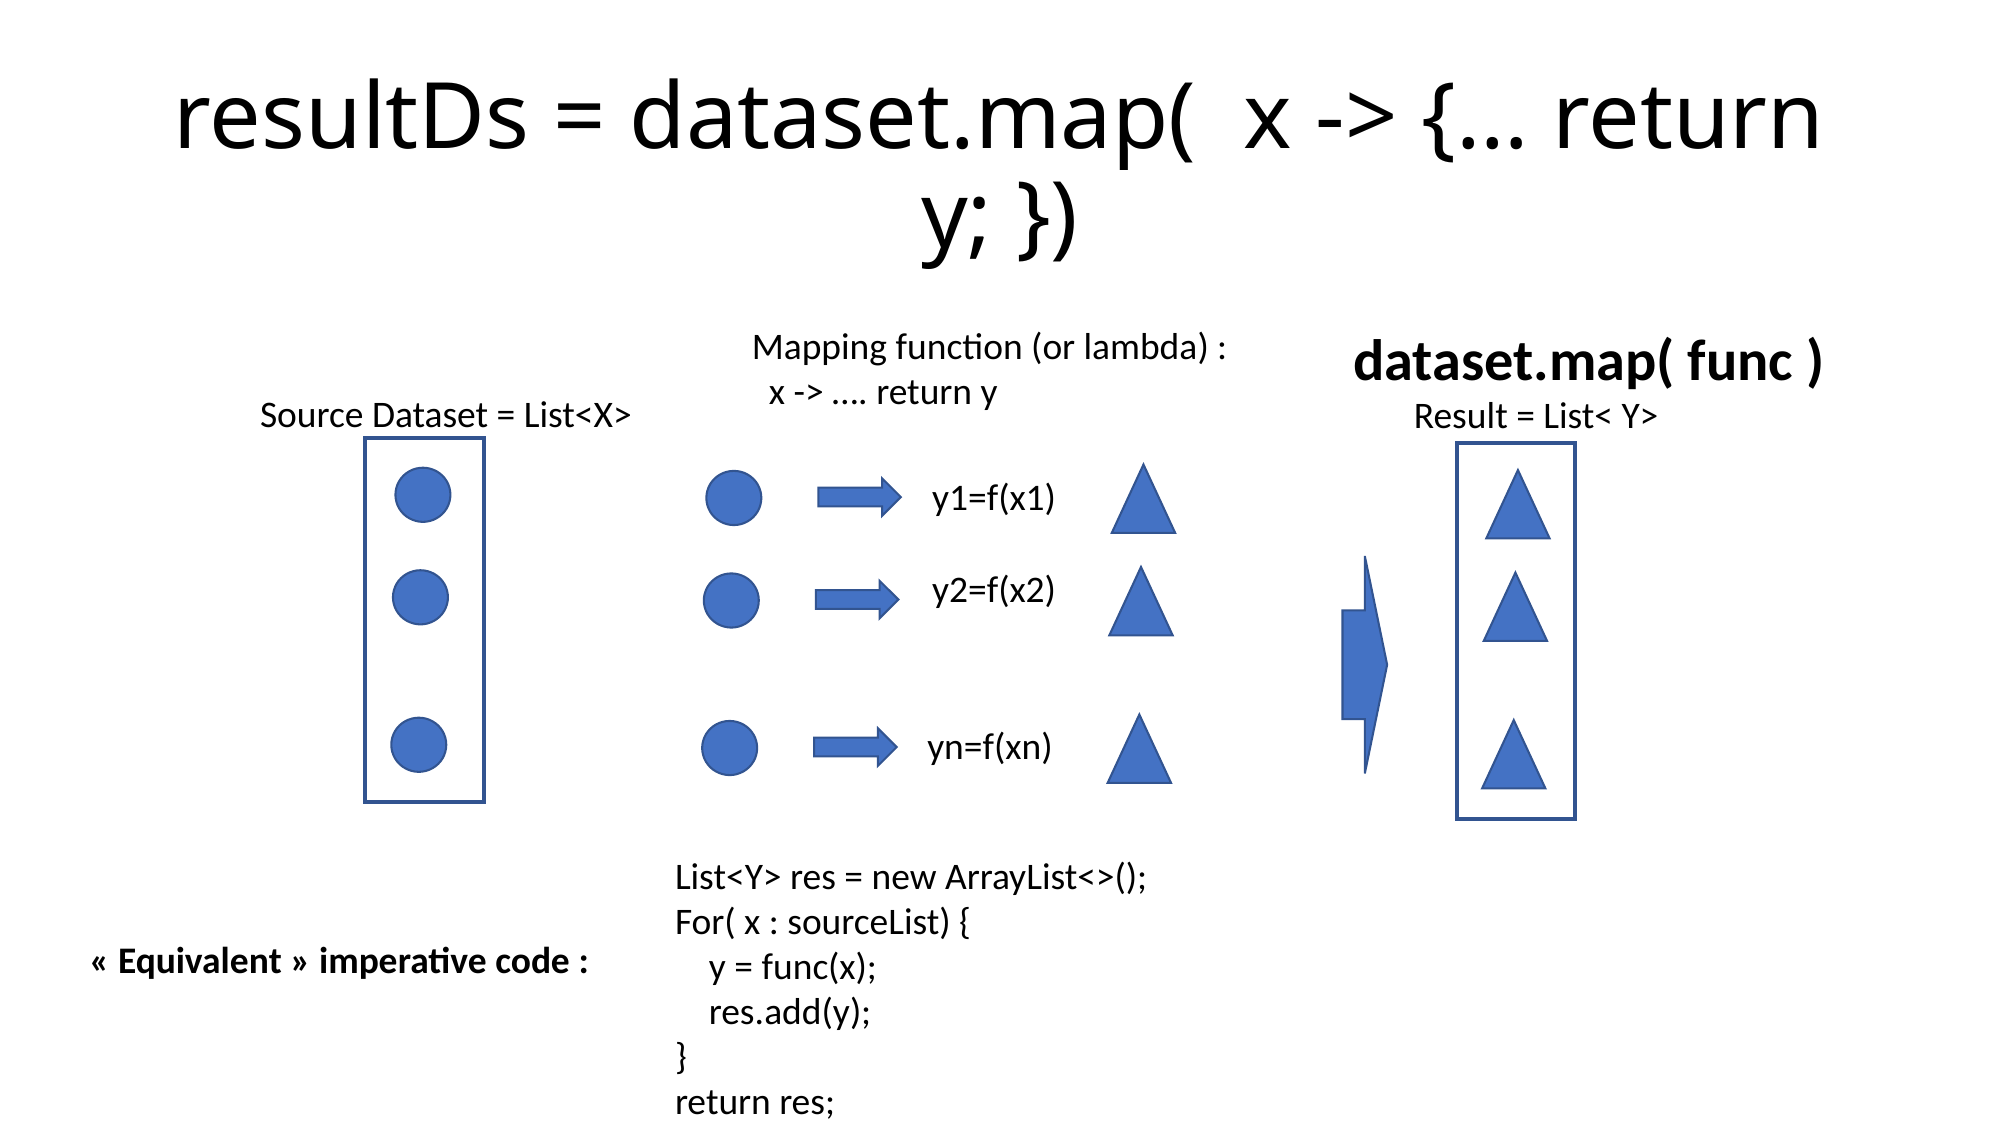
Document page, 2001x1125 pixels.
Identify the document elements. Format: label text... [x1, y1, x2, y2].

text_box [817, 475, 903, 519]
text_box y2=f(x2) [917, 557, 1072, 618]
text_box [1106, 712, 1173, 784]
text_box [1341, 555, 1389, 774]
text_box « Equivalent » imperative code : [74, 928, 605, 988]
text_box [1107, 564, 1175, 637]
text_box [1480, 717, 1548, 790]
text_box [1482, 570, 1549, 642]
text_box y1=f(x1) [917, 465, 1072, 526]
text_box [1110, 462, 1177, 534]
text_box [705, 469, 763, 527]
text_box [1484, 467, 1552, 540]
title resultDs = dataset.map( x -> {… return y; }) [137, 59, 1863, 278]
text_box [814, 578, 900, 621]
text_box [391, 569, 449, 626]
text_box [390, 716, 448, 773]
text_box yn=f(xn) [912, 714, 1068, 775]
text_box List<Y> res = new ArrayList<>(); For( x : sourceList) { y = func(x); res.add(y); } return res; [660, 844, 1163, 1125]
text_box Mapping function (or lambda) : x -> …. return y [737, 314, 1243, 420]
text_box [364, 437, 485, 803]
text_box [1456, 444, 1576, 820]
text_box Source Dataset = List<X> [245, 382, 656, 443]
text_box Result = List< Y> [1399, 400, 1674, 444]
text_box [813, 725, 899, 769]
text_box [702, 572, 760, 629]
text_box [701, 719, 759, 777]
text_box dataset.map( func ) [1338, 314, 1841, 400]
